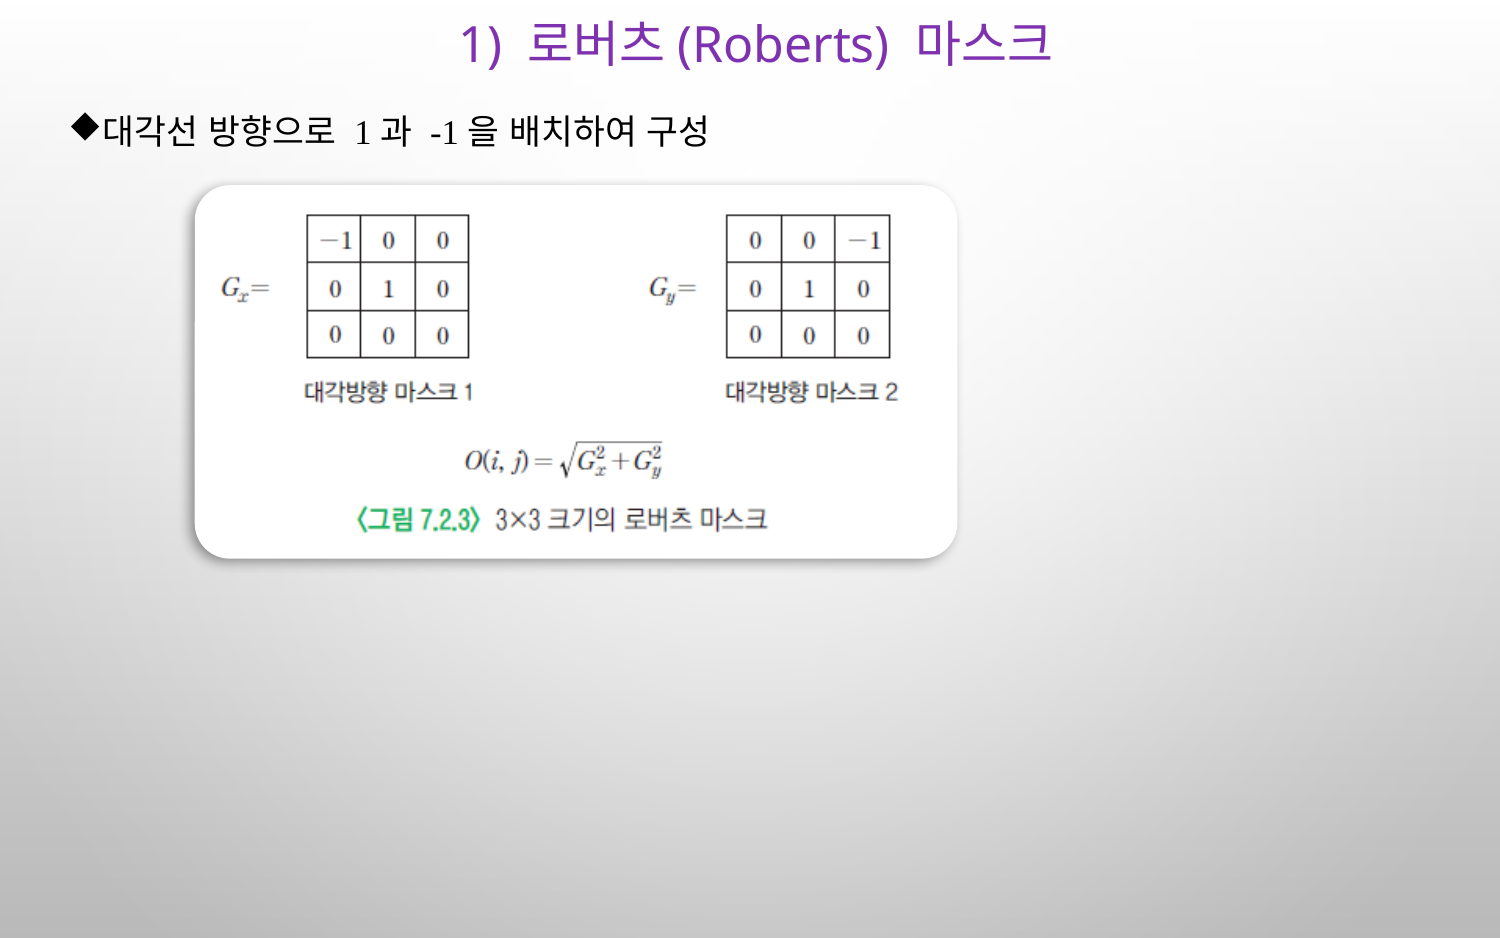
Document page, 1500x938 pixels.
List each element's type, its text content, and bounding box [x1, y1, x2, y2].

title 1) 로버츠(Roberts) 마스크 [53, 3, 1459, 89]
list 대각선 방향으로 1과 -1을 배치하여 구성 [53, 94, 1459, 918]
picture [0, 0, 1500, 938]
